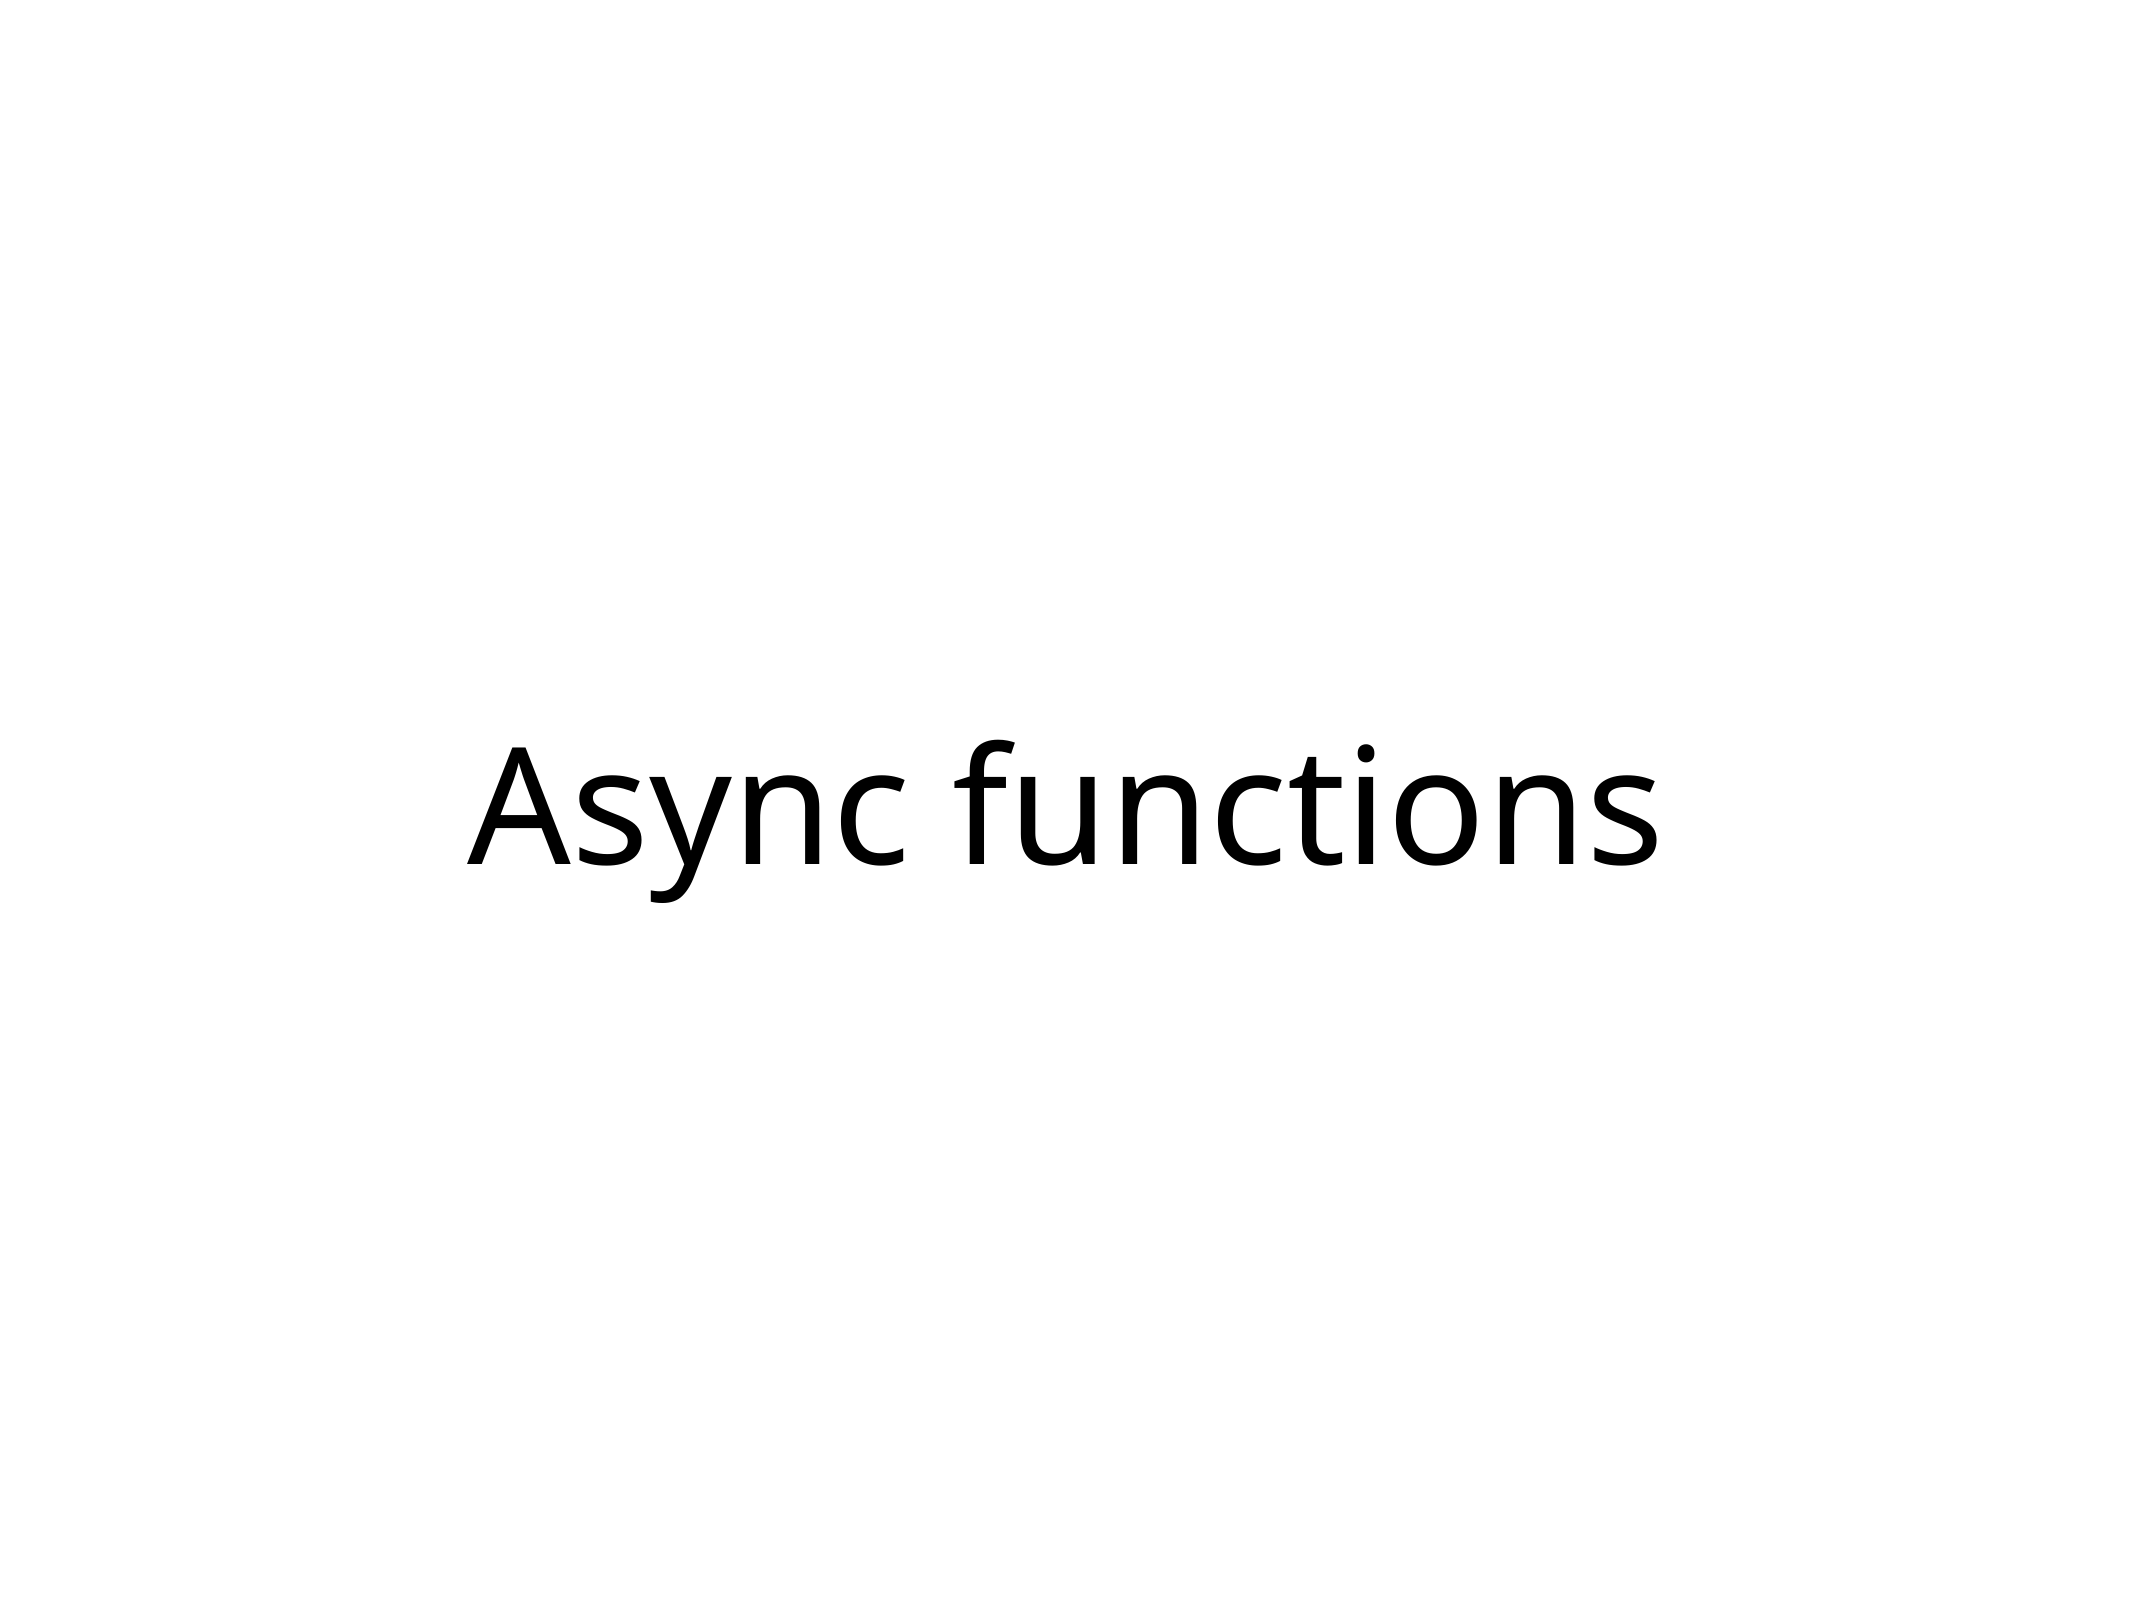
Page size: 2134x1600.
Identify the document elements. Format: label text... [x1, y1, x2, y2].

title Async functions [422, 596, 1711, 1004]
